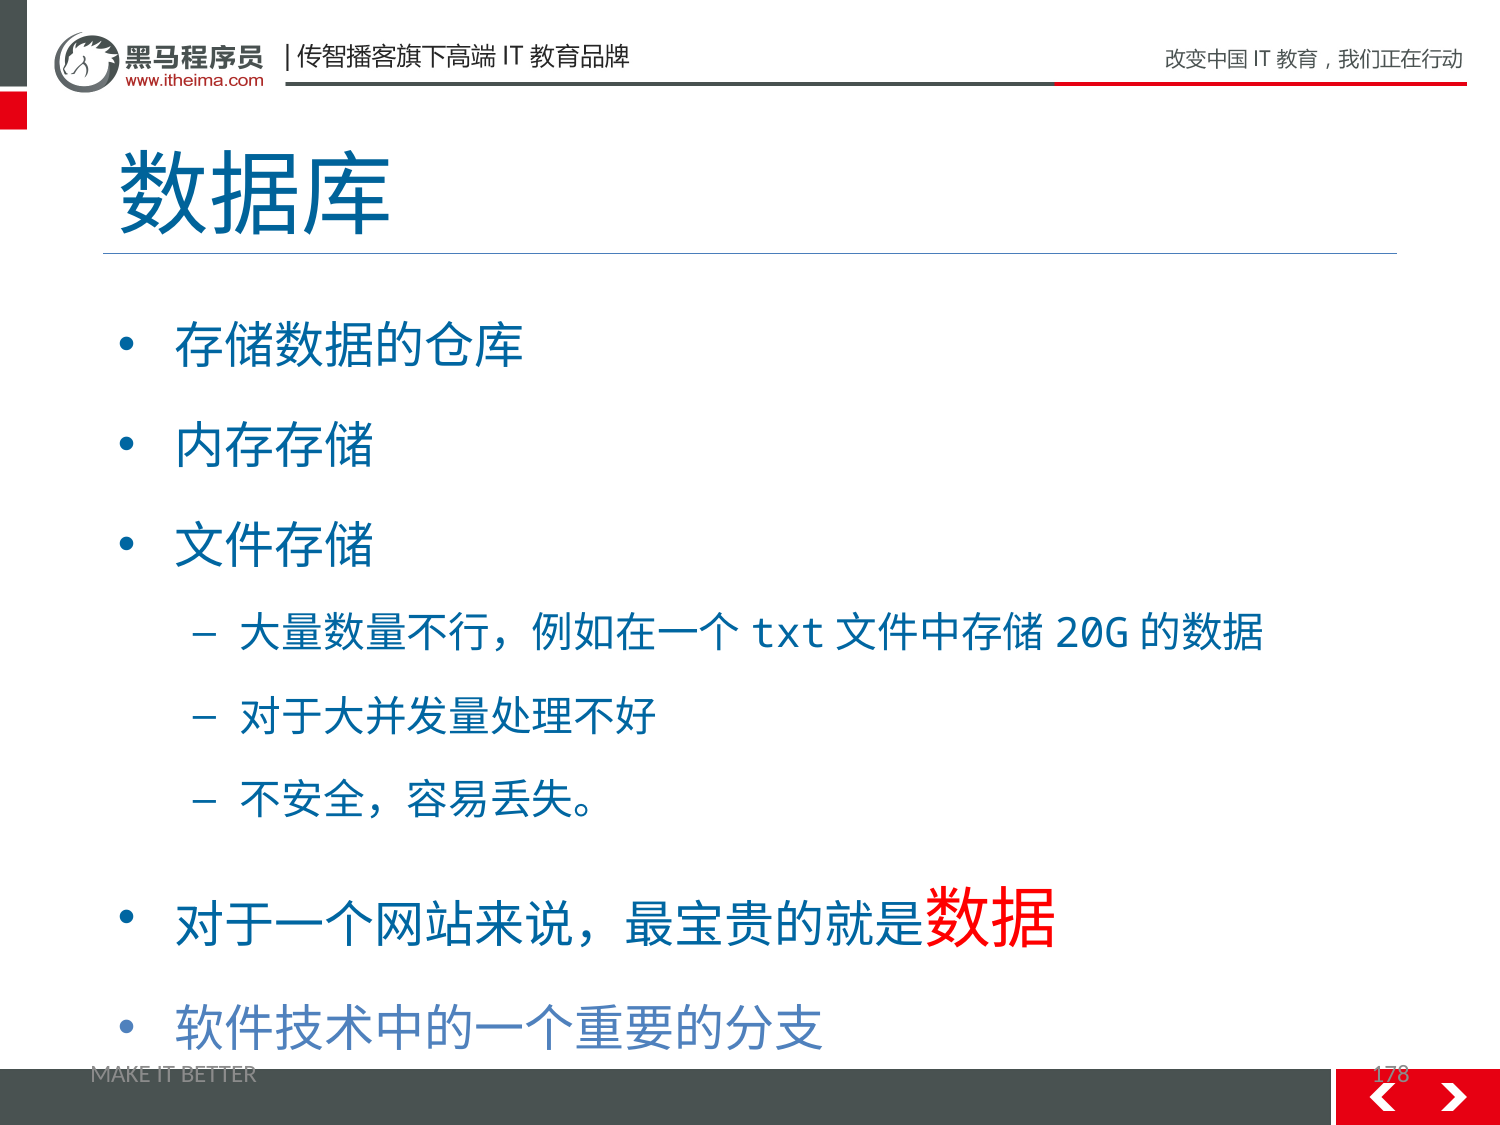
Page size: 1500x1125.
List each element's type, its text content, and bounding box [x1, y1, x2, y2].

title 数据库 [103, 95, 1397, 254]
list 存储数据的仓库 内存存储 文件存储 大量数量不行，例如在一个txt文件中存储20G的数据 对于大并发量处理不好 不安全，容易丢失。 对于一个网站来说，最宝贵的就是数据 软件技术中的一个重要的分支 [103, 275, 1397, 1040]
picture [0, 0, 1500, 1125]
slide_number 178 [1074, 1042, 1425, 1103]
slide_number MAKE IT BETTER [75, 1042, 425, 1103]
